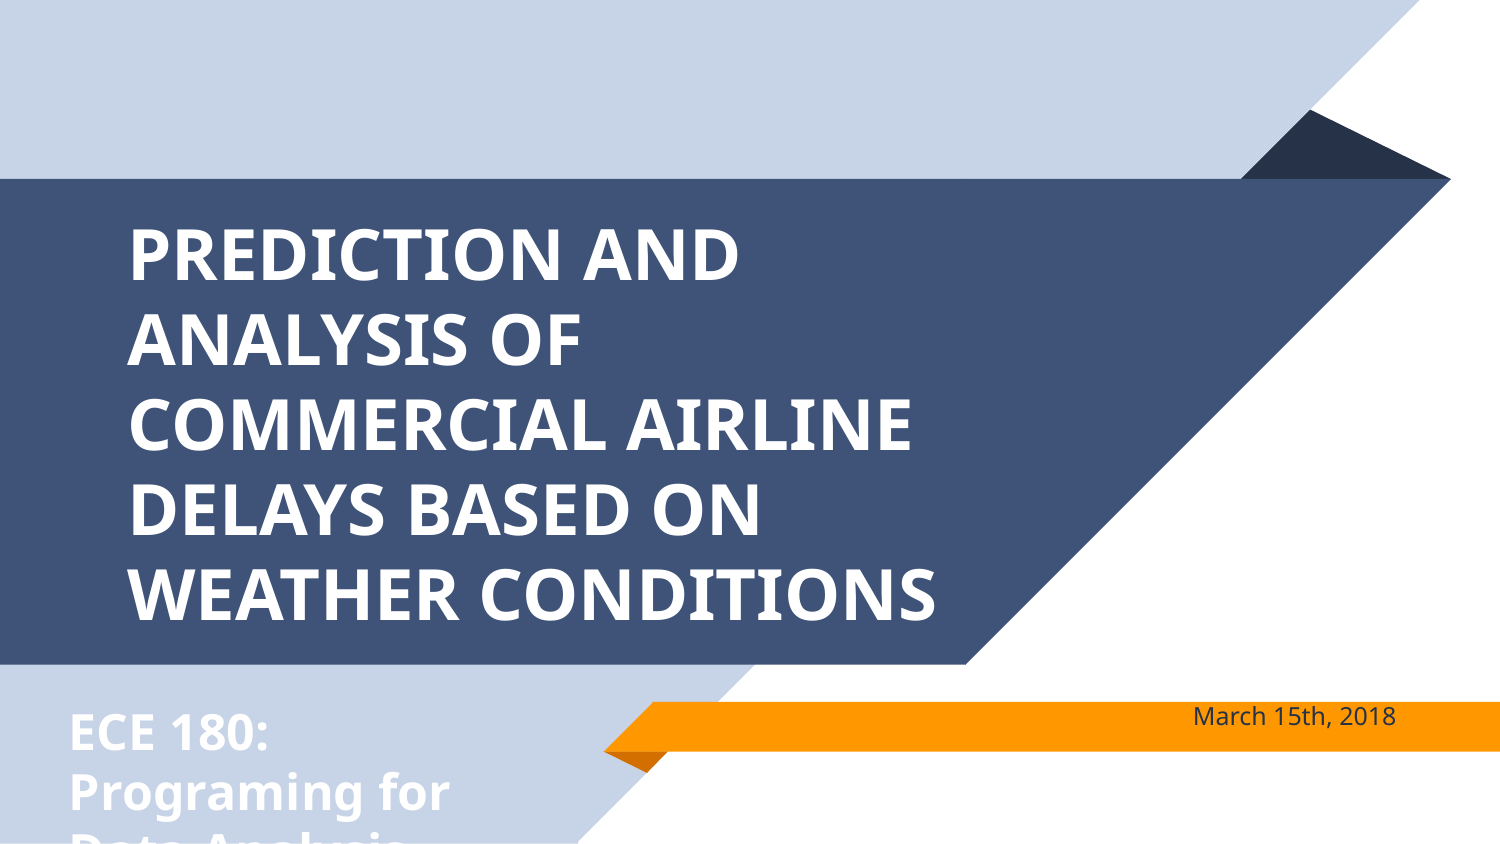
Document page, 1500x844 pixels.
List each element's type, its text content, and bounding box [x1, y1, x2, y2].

text_box March 15th, 2018 [1177, 684, 1450, 717]
text_box ECE 180: Programing for Data Analysis [53, 684, 582, 802]
title PREDICTION AND ANALYSIS OF COMMERCIAL AIRLINE DELAYS BASED ON WEATHER CONDITIONS [112, 178, 1077, 665]
